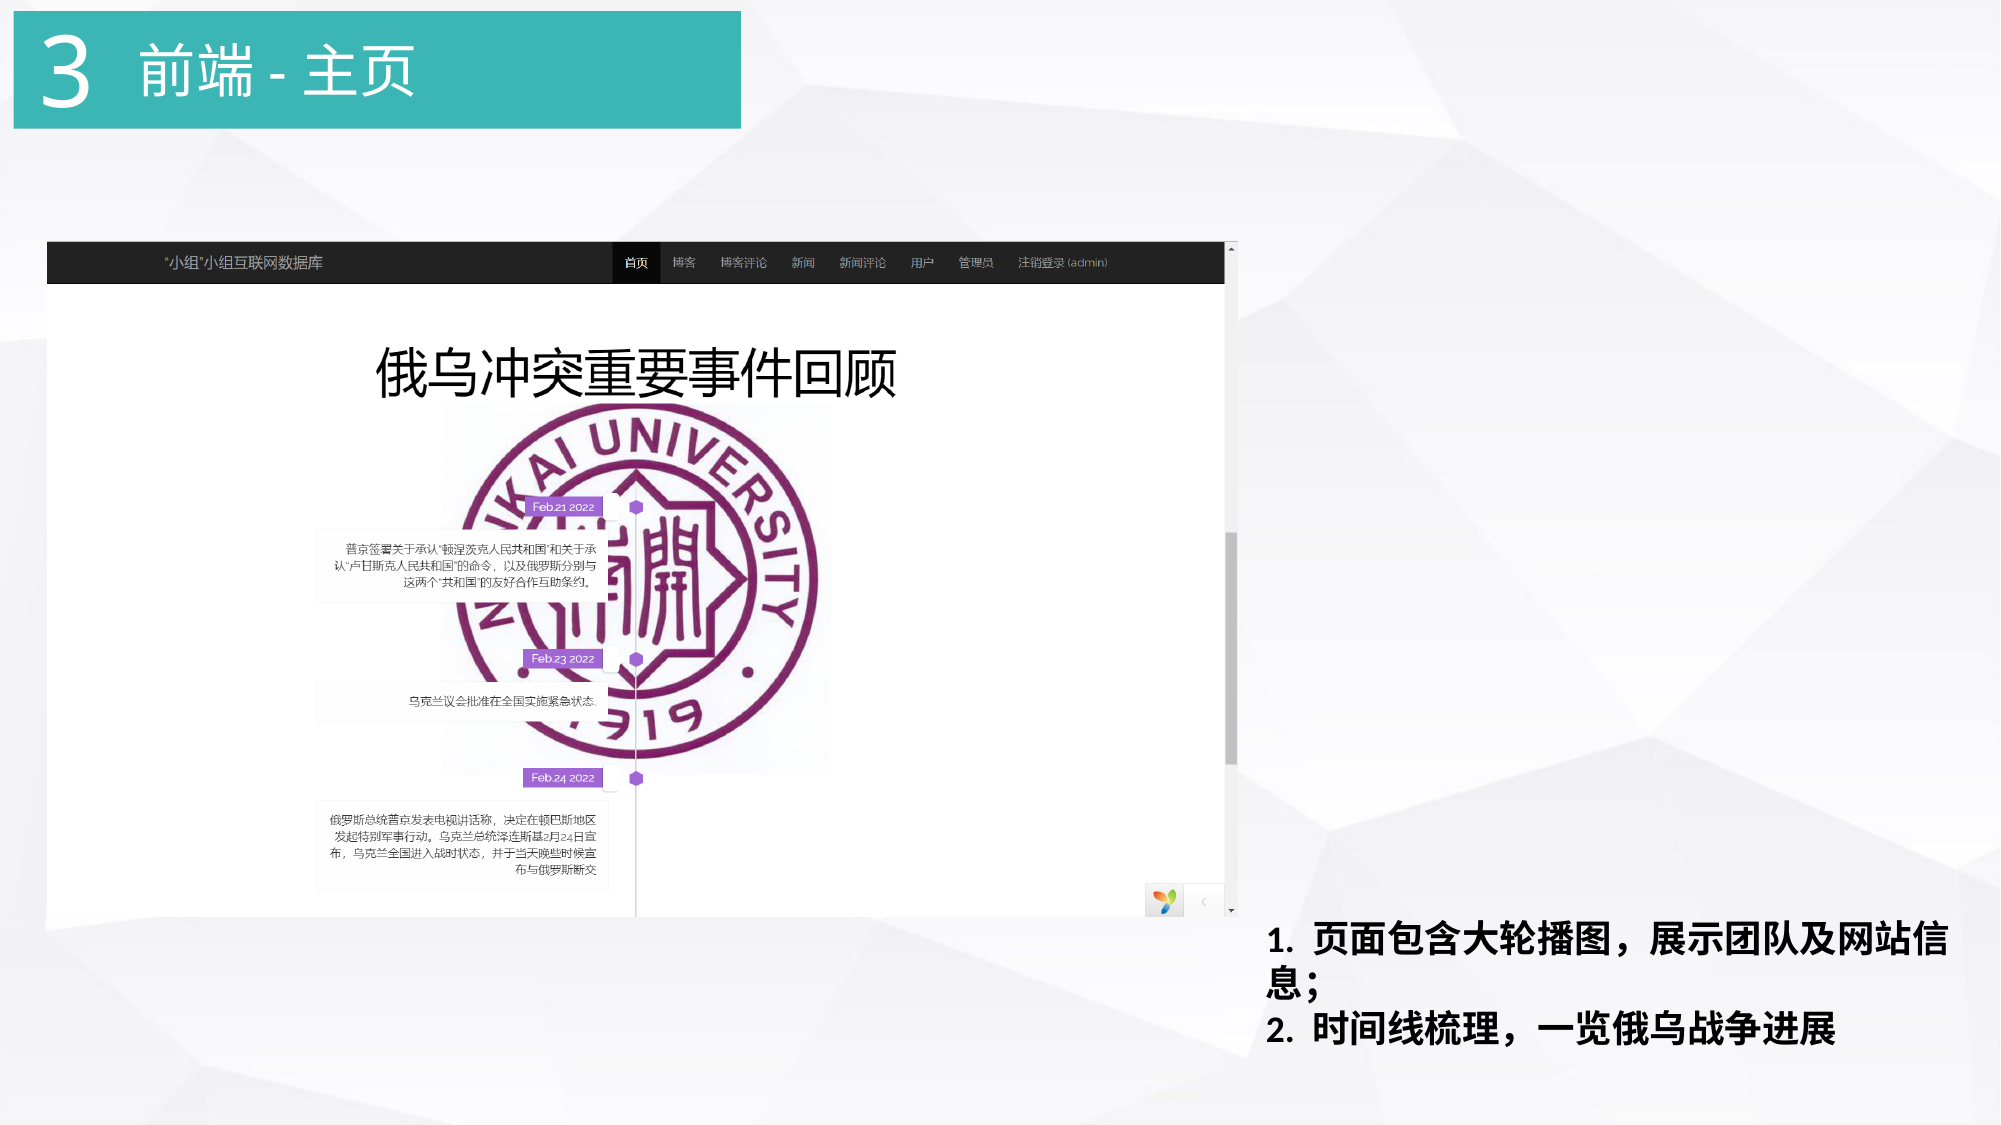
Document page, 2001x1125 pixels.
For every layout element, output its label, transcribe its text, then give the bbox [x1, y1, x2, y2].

text_box 3 [21, 0, 110, 135]
text_box 1. 页面包含大轮播图，展示团队及网站信息； 2. 时间线梳理，一览俄乌战争进展 [1251, 907, 1983, 1058]
text_box 前端-主页 [123, 27, 750, 112]
text_box [110, 10, 742, 130]
picture [0, 0, 2001, 1125]
text_box [13, 10, 21, 130]
